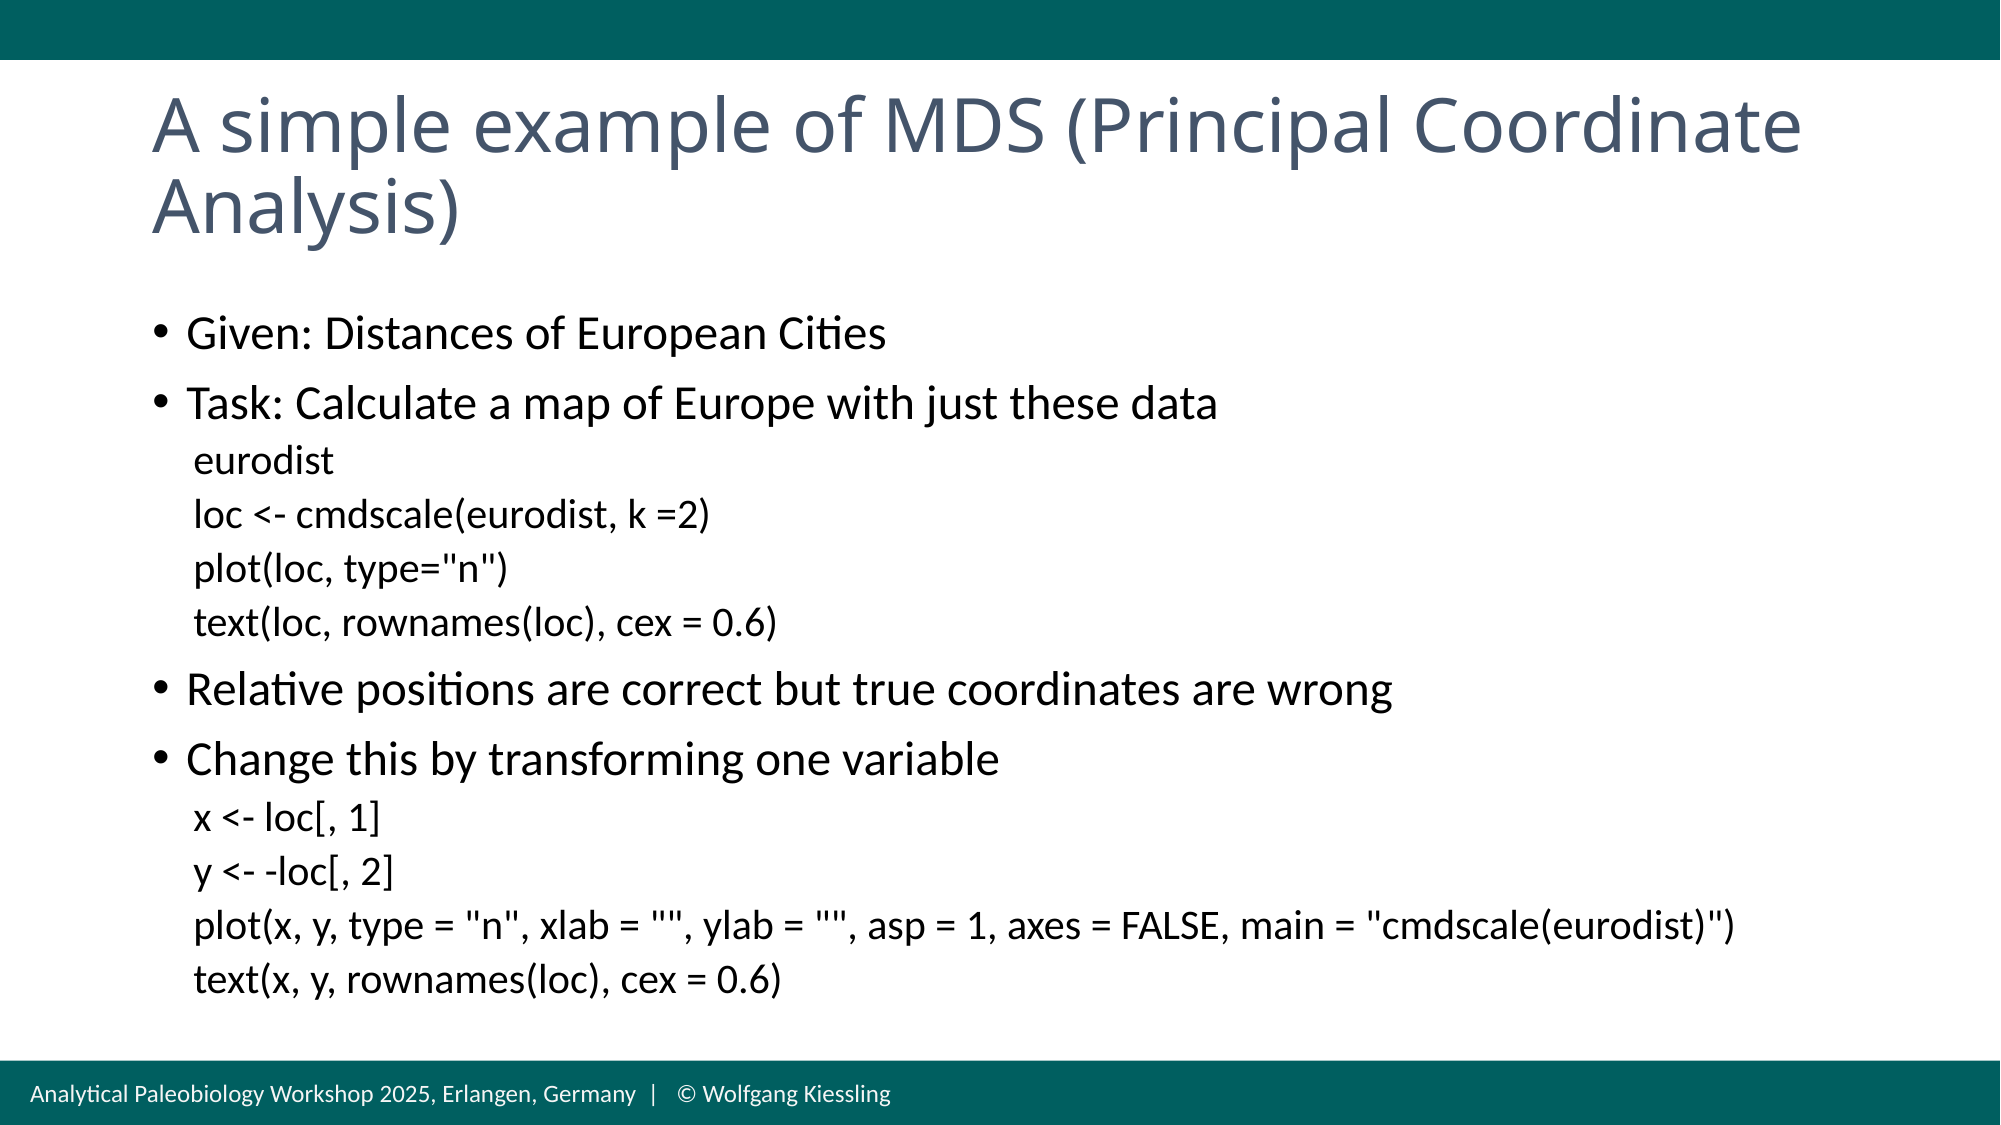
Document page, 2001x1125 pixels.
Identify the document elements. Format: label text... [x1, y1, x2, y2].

list Given: Distances of European Cities Task: Calculate a map of Europe with just these data eurodist loc <- cmdscale(eurodist, k =2) plot(loc, type="n") text(loc, rownames(loc), cex = 0.6) Relative positions are correct but true coordinates are wrong Change this by transforming one variable x <- loc[, 1] y <- -loc[, 2] plot(x, y, type = "n", xlab = "", ylab = "", asp = 1, axes = FALSE, main = "cmdscale(eurodist)") text(x, y, rownames(loc), cex = 0.6) [137, 299, 1863, 1014]
title A simple example of MDS (Principal Coordinate Analysis) [137, 59, 1863, 278]
